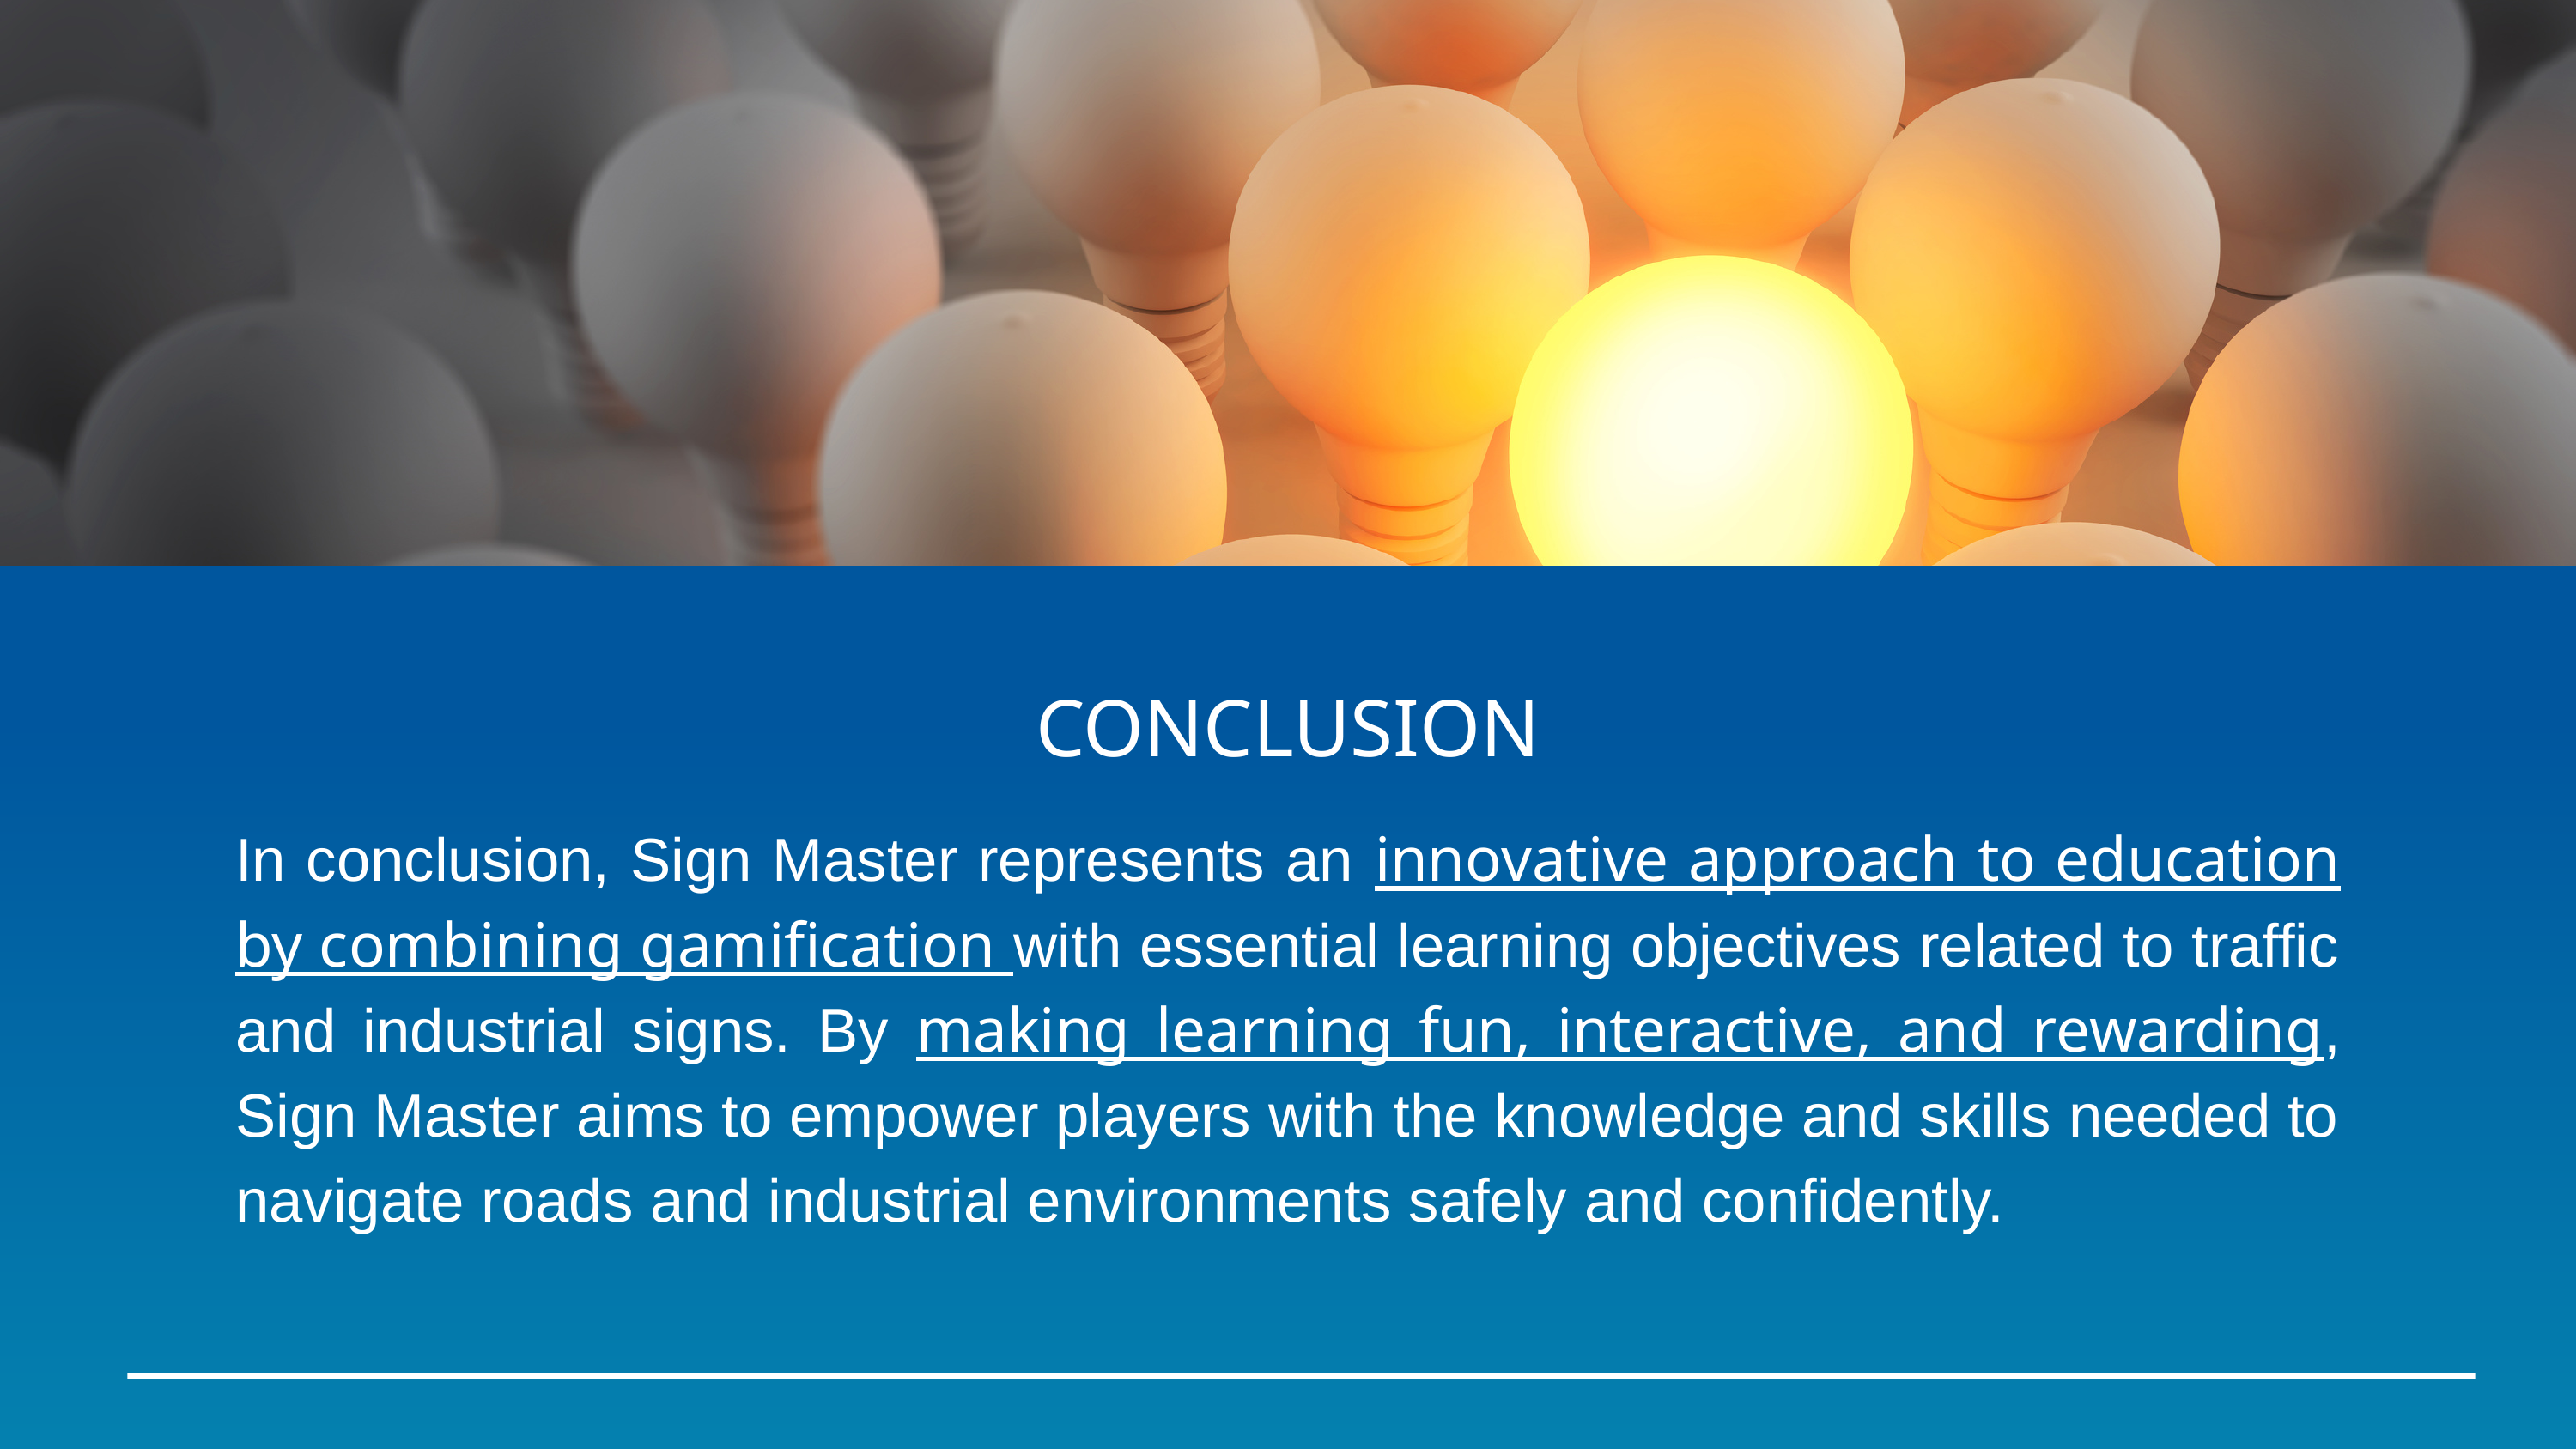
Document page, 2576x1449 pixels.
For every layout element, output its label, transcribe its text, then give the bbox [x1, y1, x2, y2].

text_box [0, 0, 2576, 566]
text_box In conclusion, Sign Master represents an innovative approach to education by combining gamification with essential learning objectives related to traffic and industrial signs. By making learning fun, interactive, and rewarding, Sign Master aims to empower players with the knowledge and skills needed to navigate roads and industrial environments safely and confidently. [235, 808, 2341, 1234]
text_box CONCLUSION [429, 677, 2147, 773]
